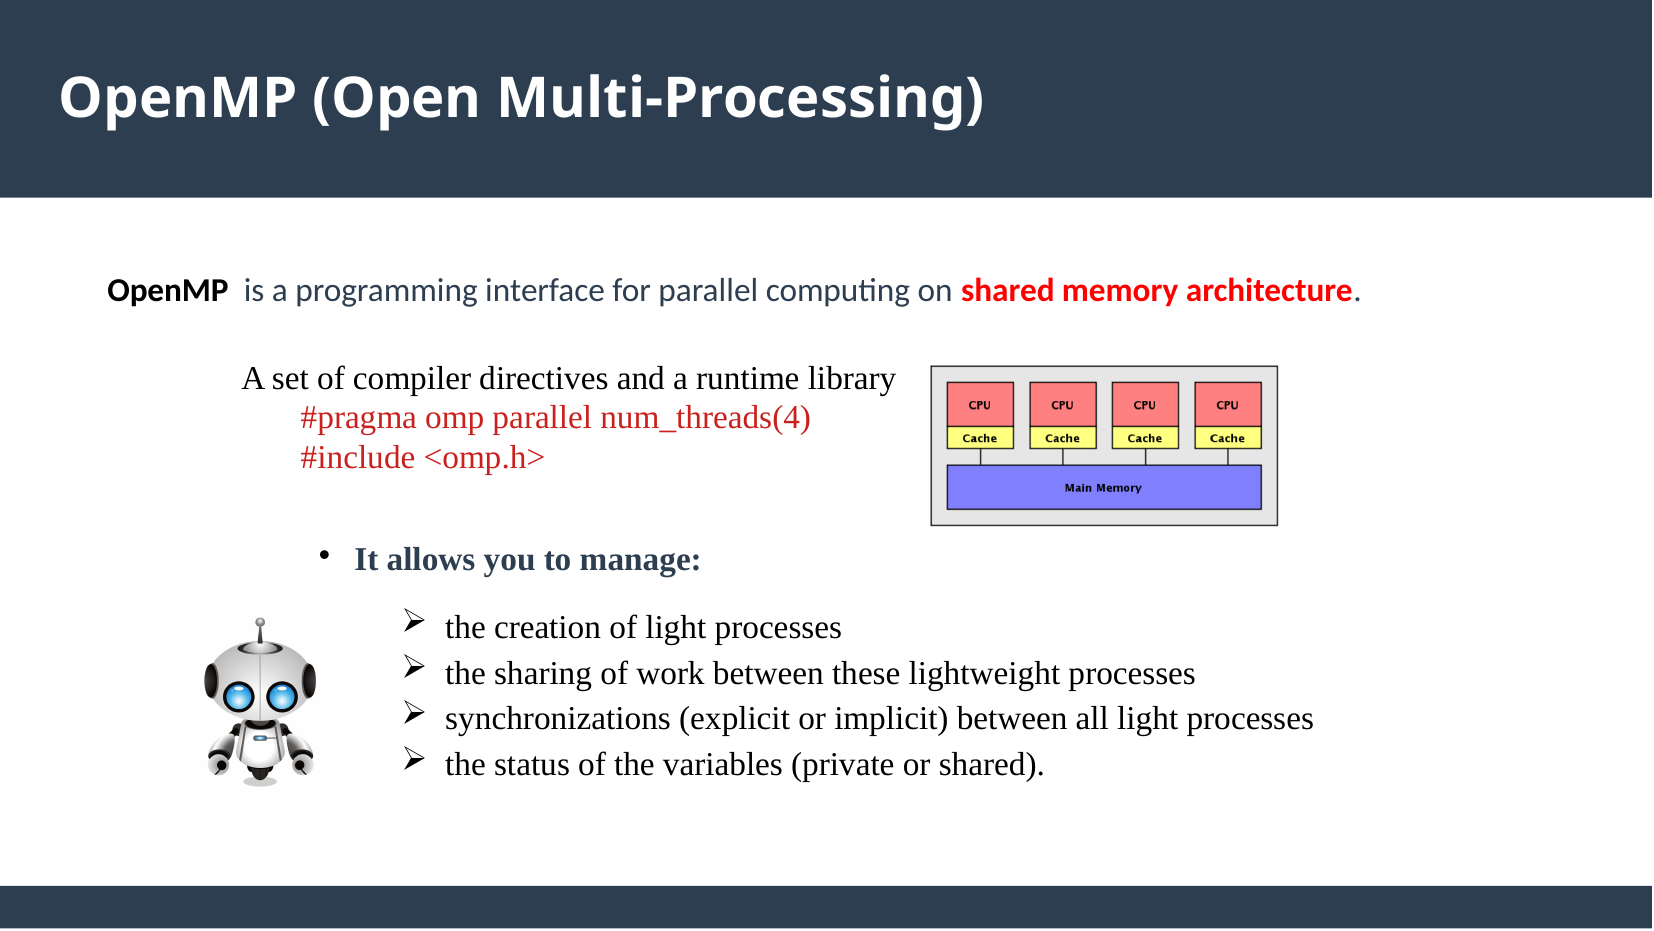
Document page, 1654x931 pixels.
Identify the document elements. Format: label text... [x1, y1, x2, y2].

picture [125, 578, 395, 827]
text_box A set of compiler directives and a runtime library #pragma omp parallel num_threads(4) #include <omp.h> [218, 348, 945, 512]
picture [926, 359, 1282, 530]
title OpenMP (Open Multi-Processing) [59, 37, 1593, 154]
text_box OpenMP is a programming interface for parallel computing on shared memory architecture. [107, 268, 1641, 349]
text_box It allows you to manage: the creation of light processes the sharing of work between these lightweight processes synchronizations (explicit or implicit) between all light processes the status of the variables (private or shared). [318, 537, 1617, 861]
